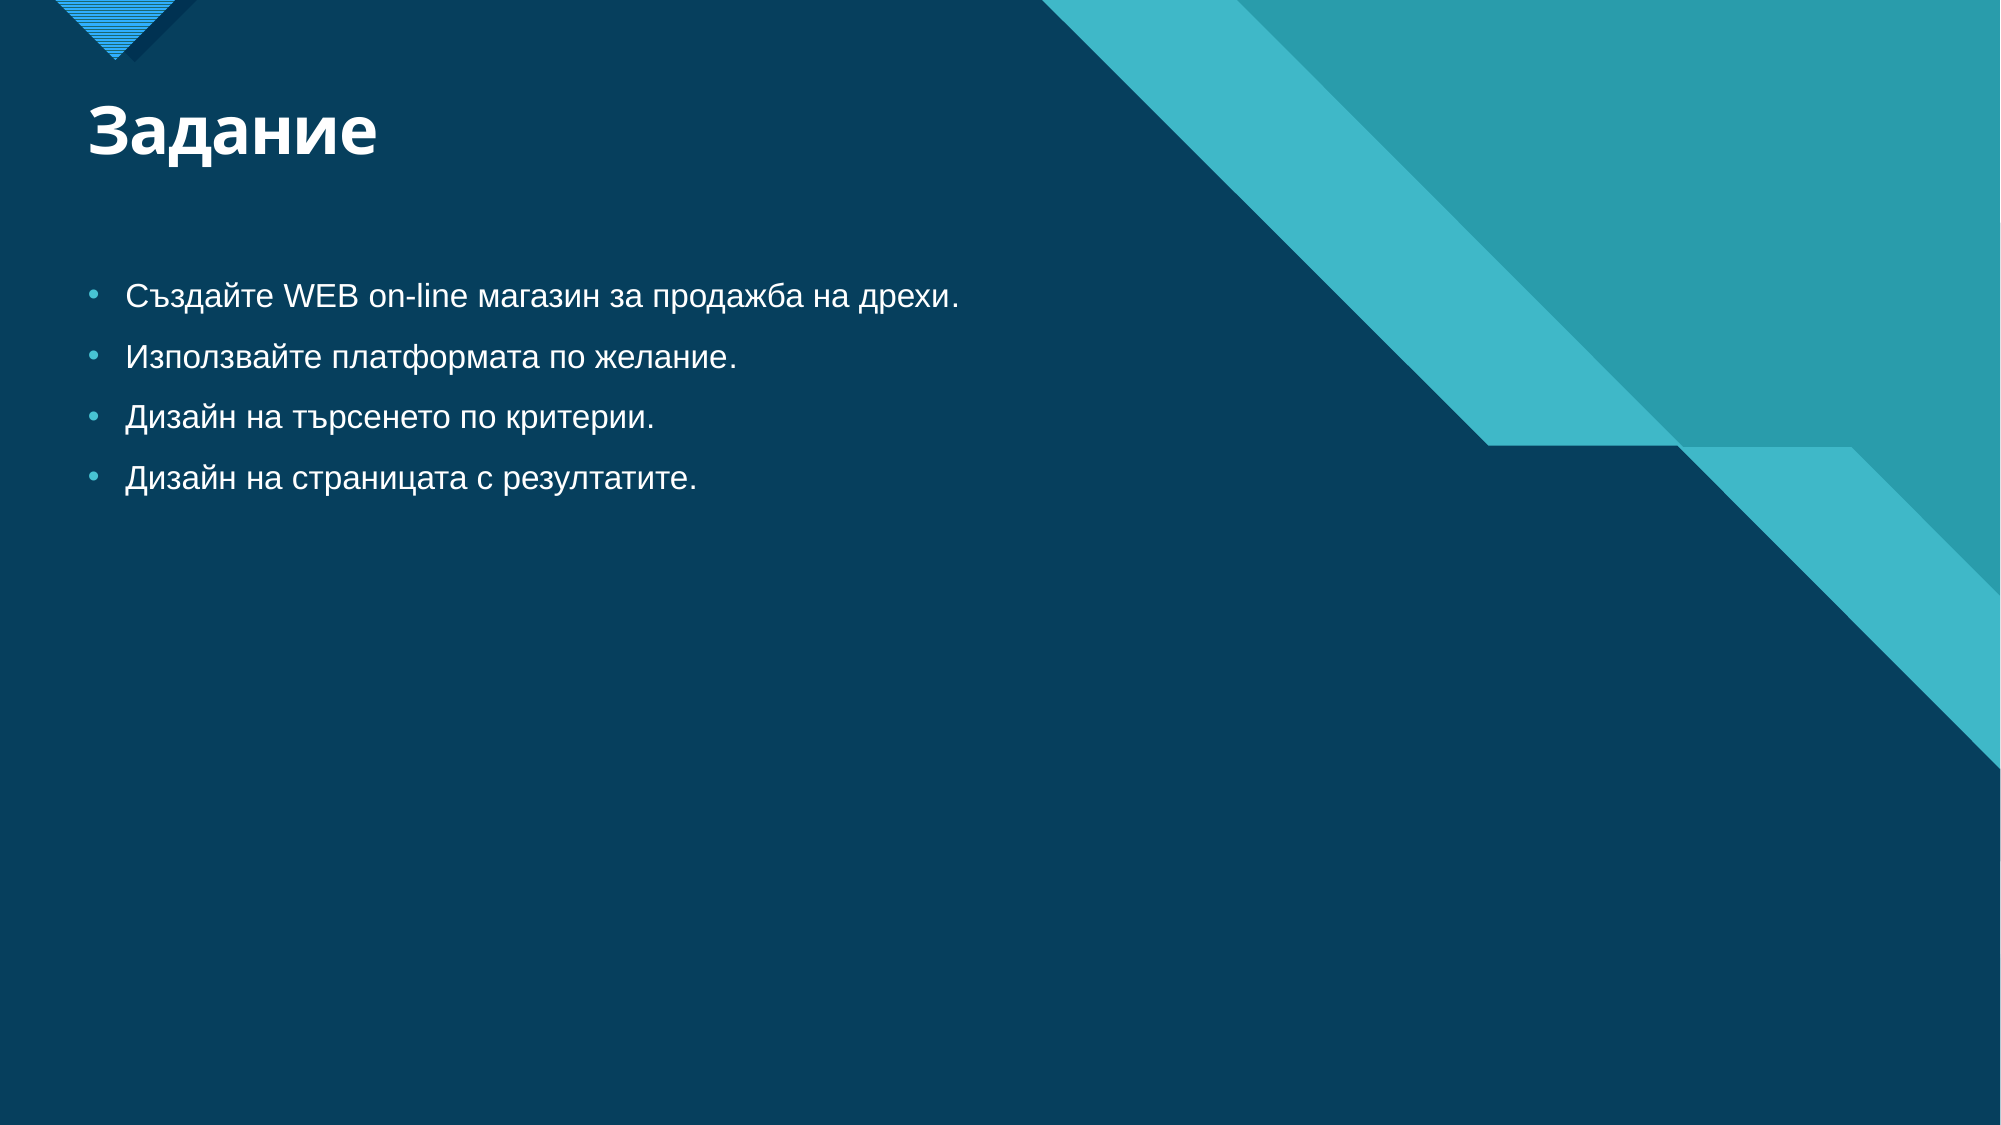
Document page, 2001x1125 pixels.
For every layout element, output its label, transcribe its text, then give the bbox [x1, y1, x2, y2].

title Задание [72, 89, 1913, 177]
list Създайте WEB on-line магазин за продажба на дрехи. Използвайте платформата по желание. Дизайн на търсенето по критерии. Дизайн на страницата с резултатите. [72, 266, 1175, 939]
